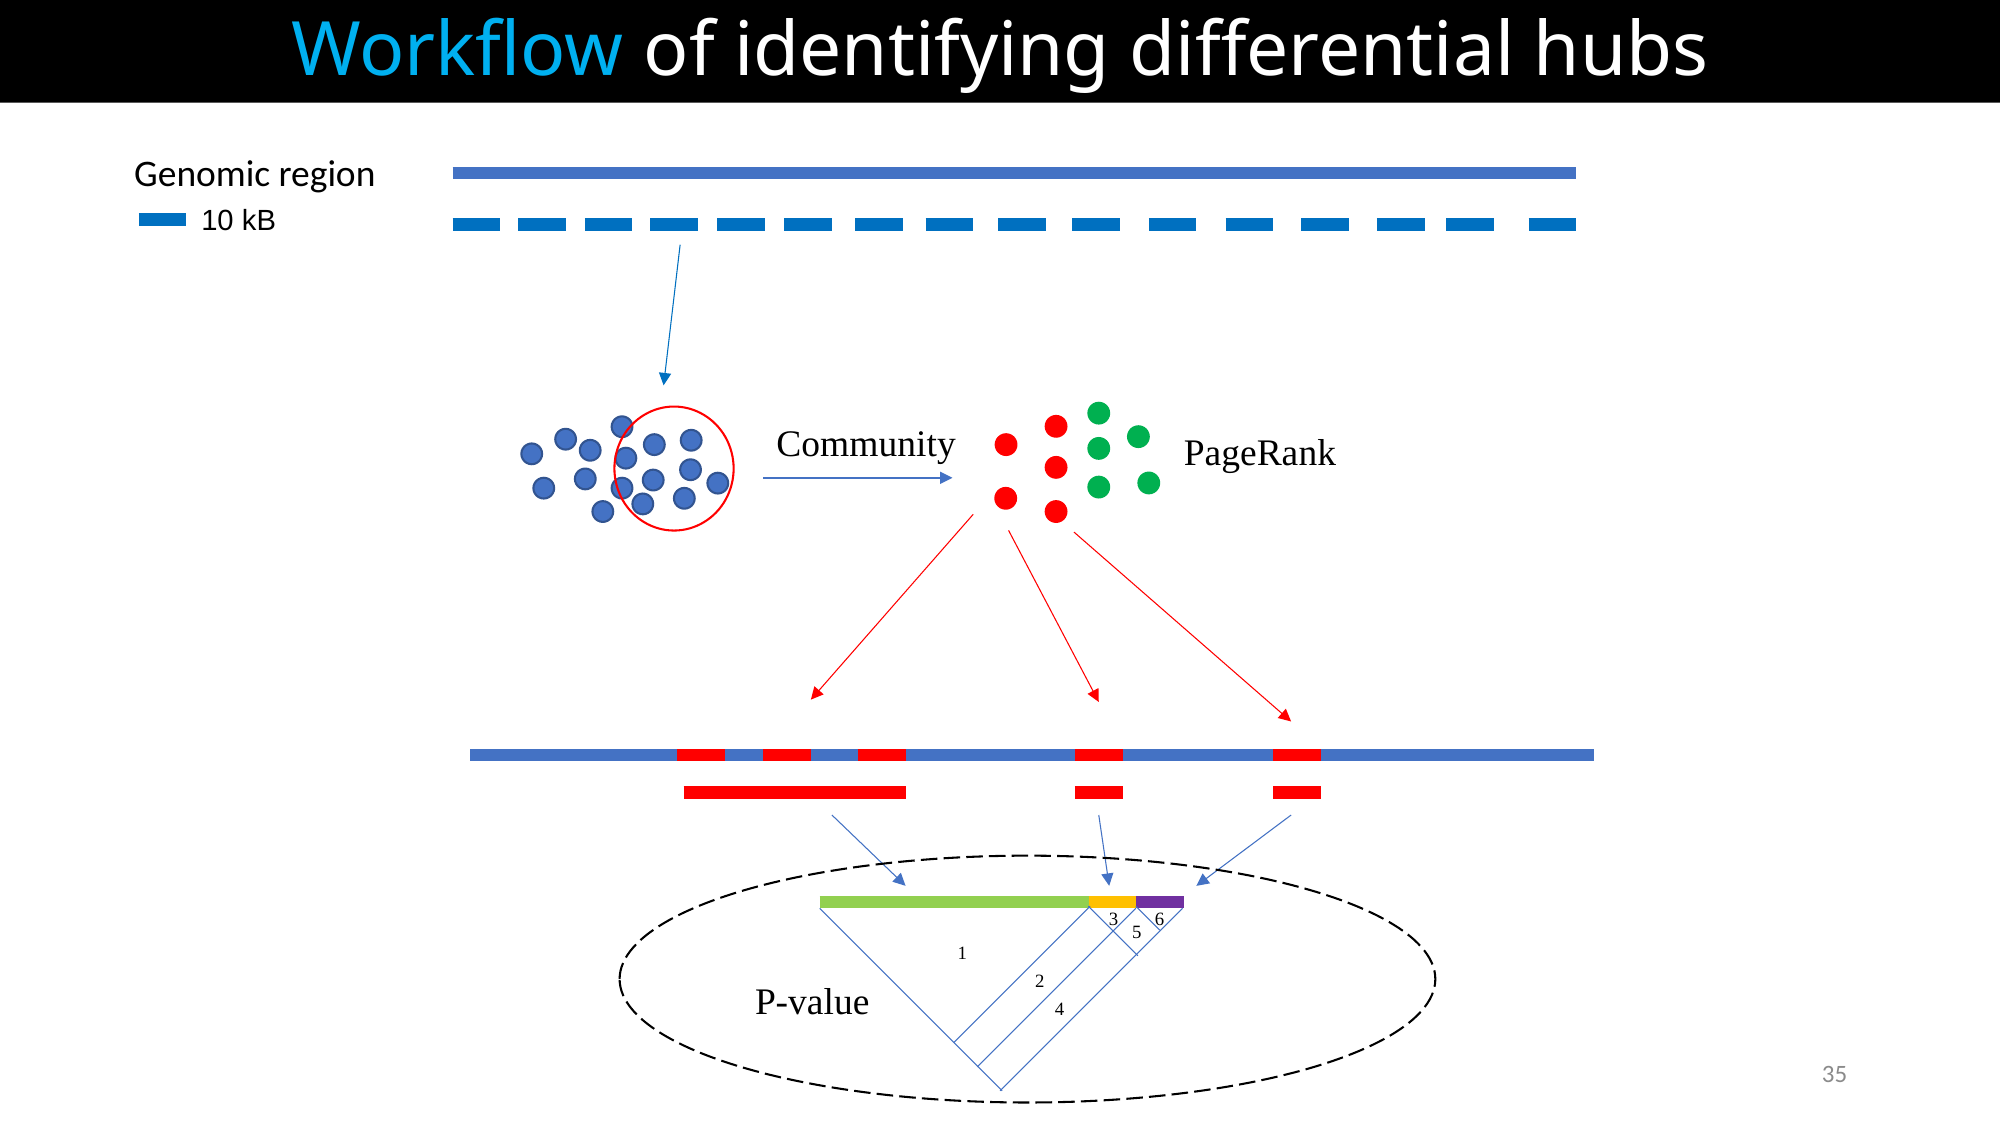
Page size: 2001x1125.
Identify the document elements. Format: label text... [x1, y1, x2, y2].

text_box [452, 172, 1594, 1103]
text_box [119, 141, 403, 245]
slide_number 35 [1594, 1042, 1863, 1103]
title Workflow of identifying differential hubs [0, 0, 2000, 103]
